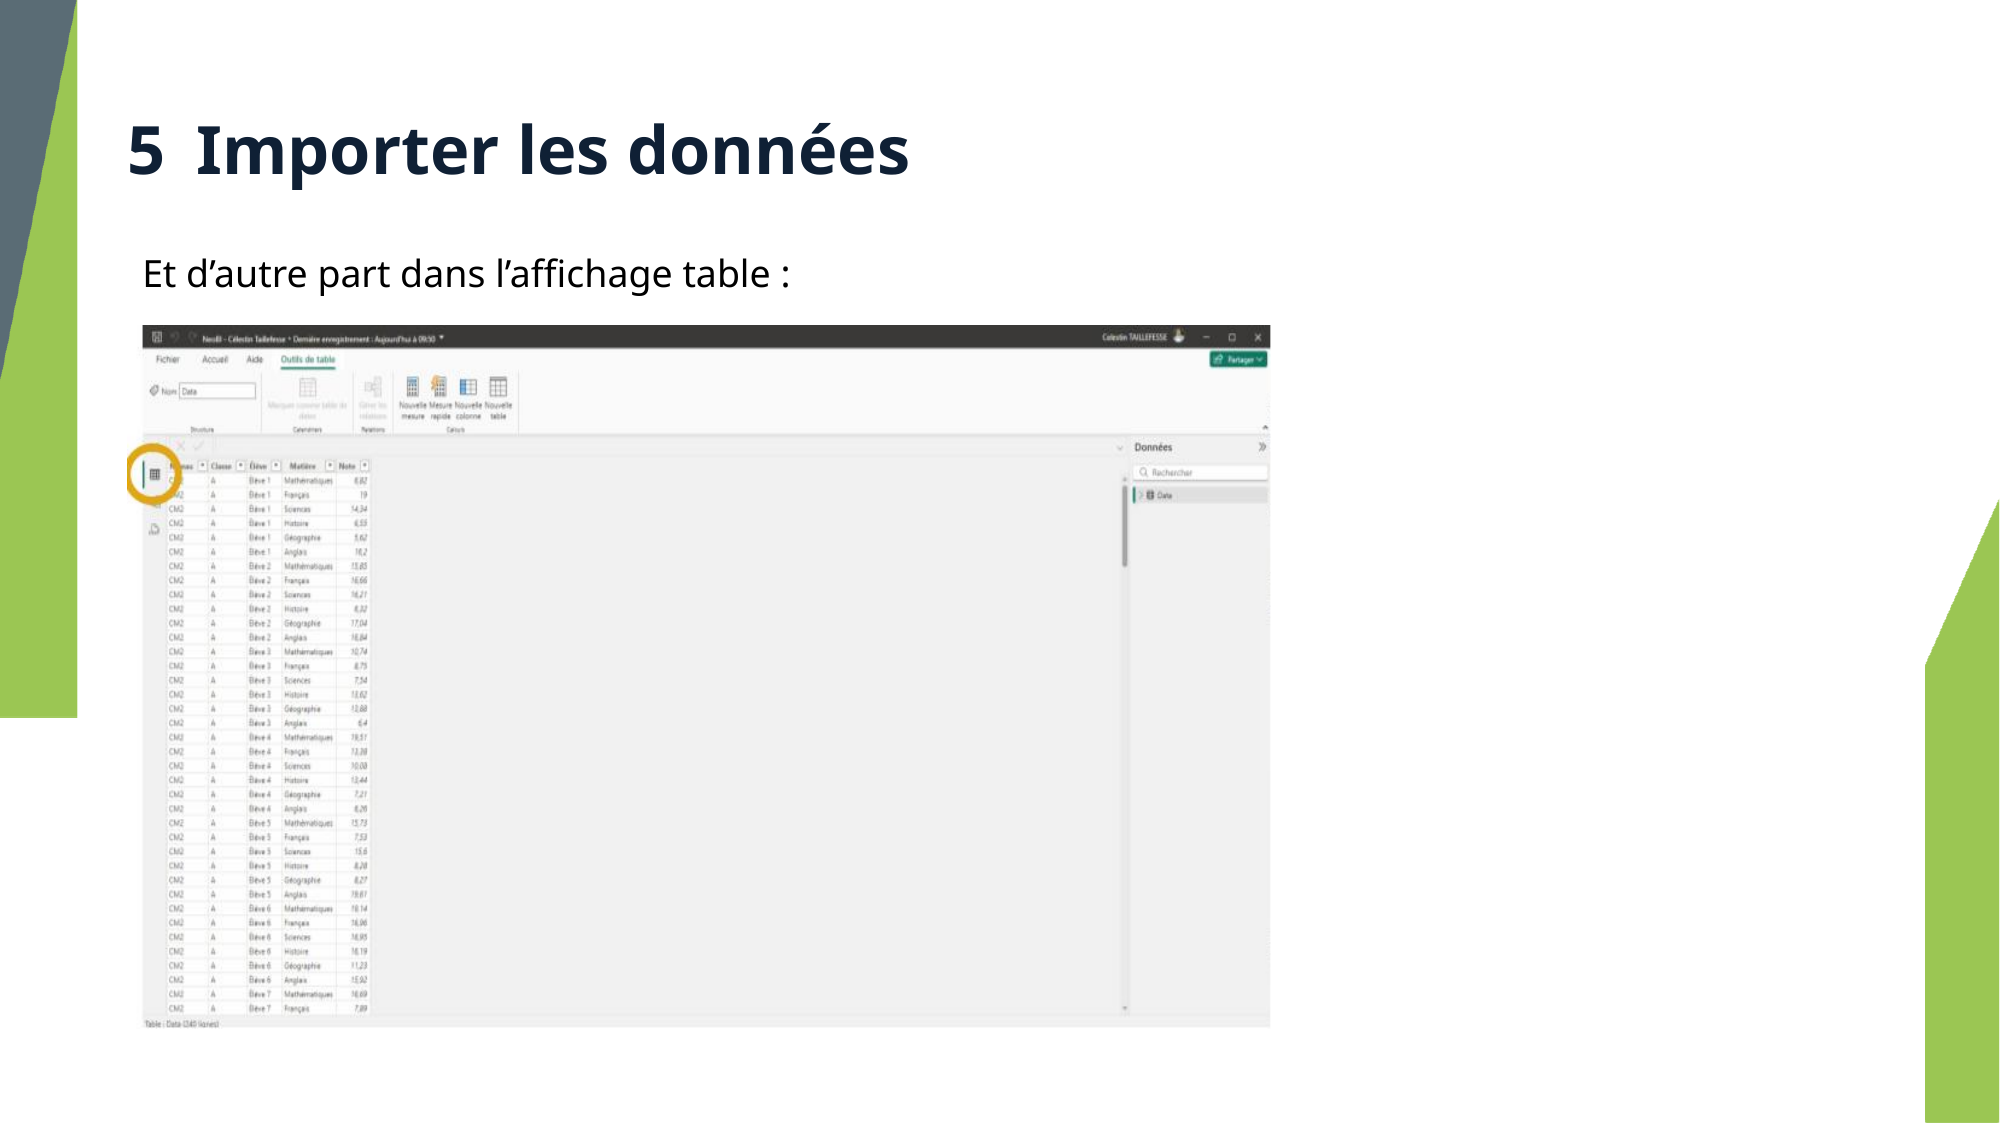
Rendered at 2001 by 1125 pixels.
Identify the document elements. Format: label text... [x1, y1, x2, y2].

text_box [127, 325, 1271, 1029]
picture [0, 0, 79, 720]
subtitle Et d’autre part dans l’affichage table : [127, 256, 1489, 309]
text_box 5 Importer les données [127, 152, 1123, 189]
picture [1924, 498, 2000, 1125]
